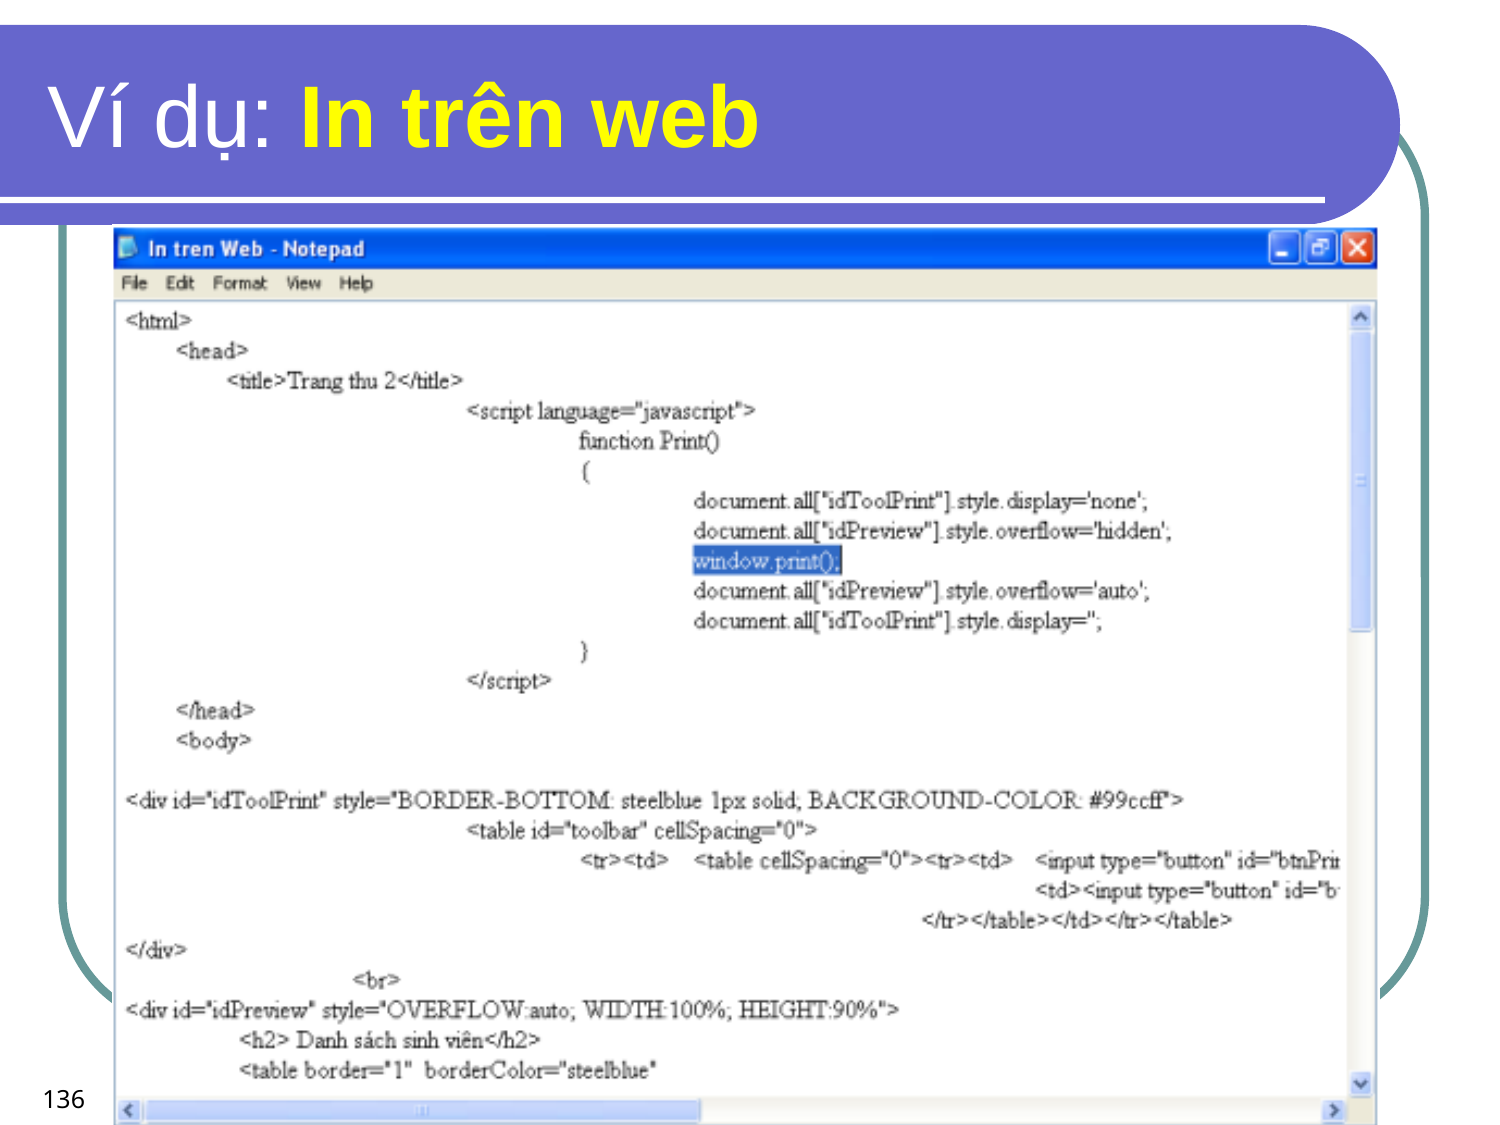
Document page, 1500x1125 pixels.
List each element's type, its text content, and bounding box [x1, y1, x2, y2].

title Ví dụ: In trên web [32, 37, 1347, 188]
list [112, 224, 1380, 1125]
slide_number 136 [0, 1049, 101, 1125]
